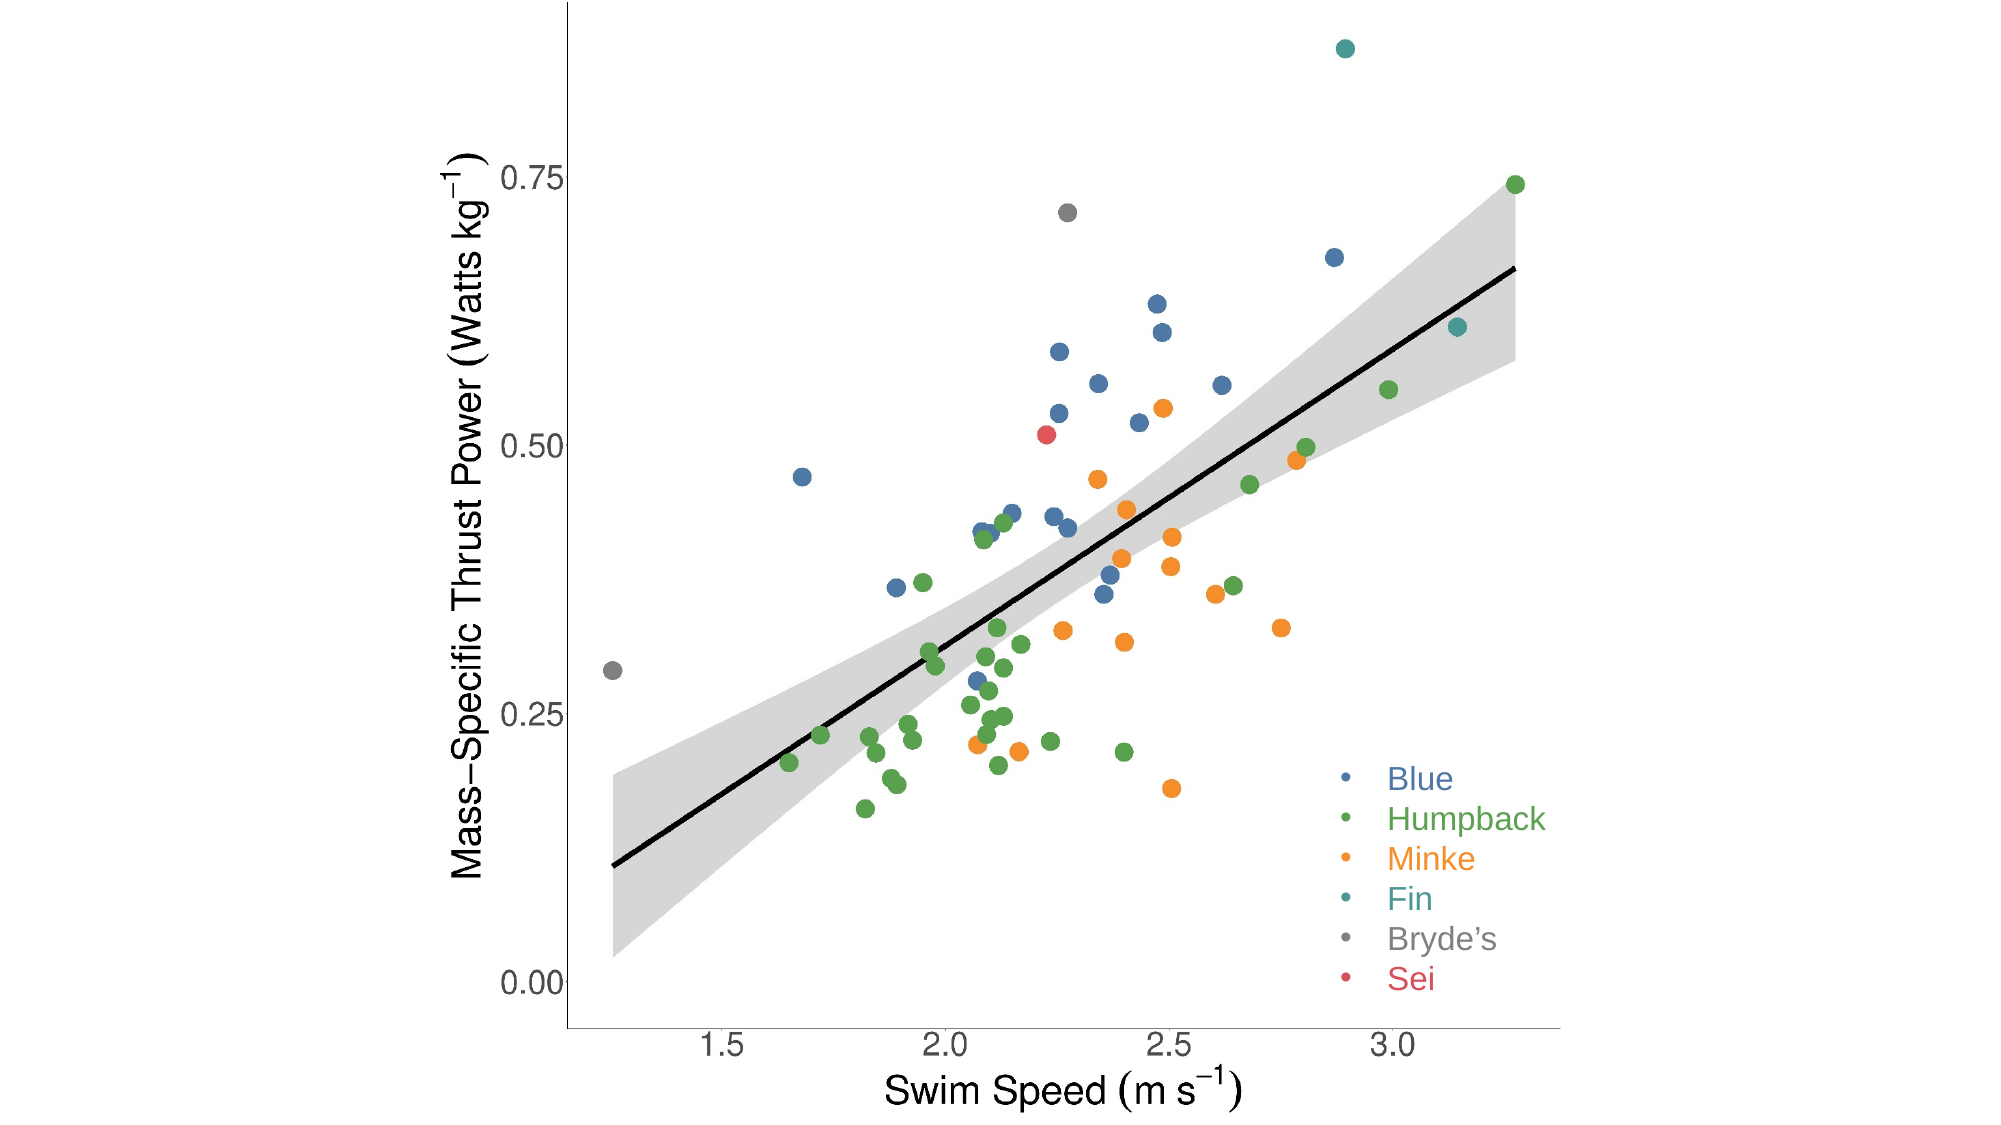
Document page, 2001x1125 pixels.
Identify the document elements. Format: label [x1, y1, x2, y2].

text_box [437, 0, 1563, 1125]
